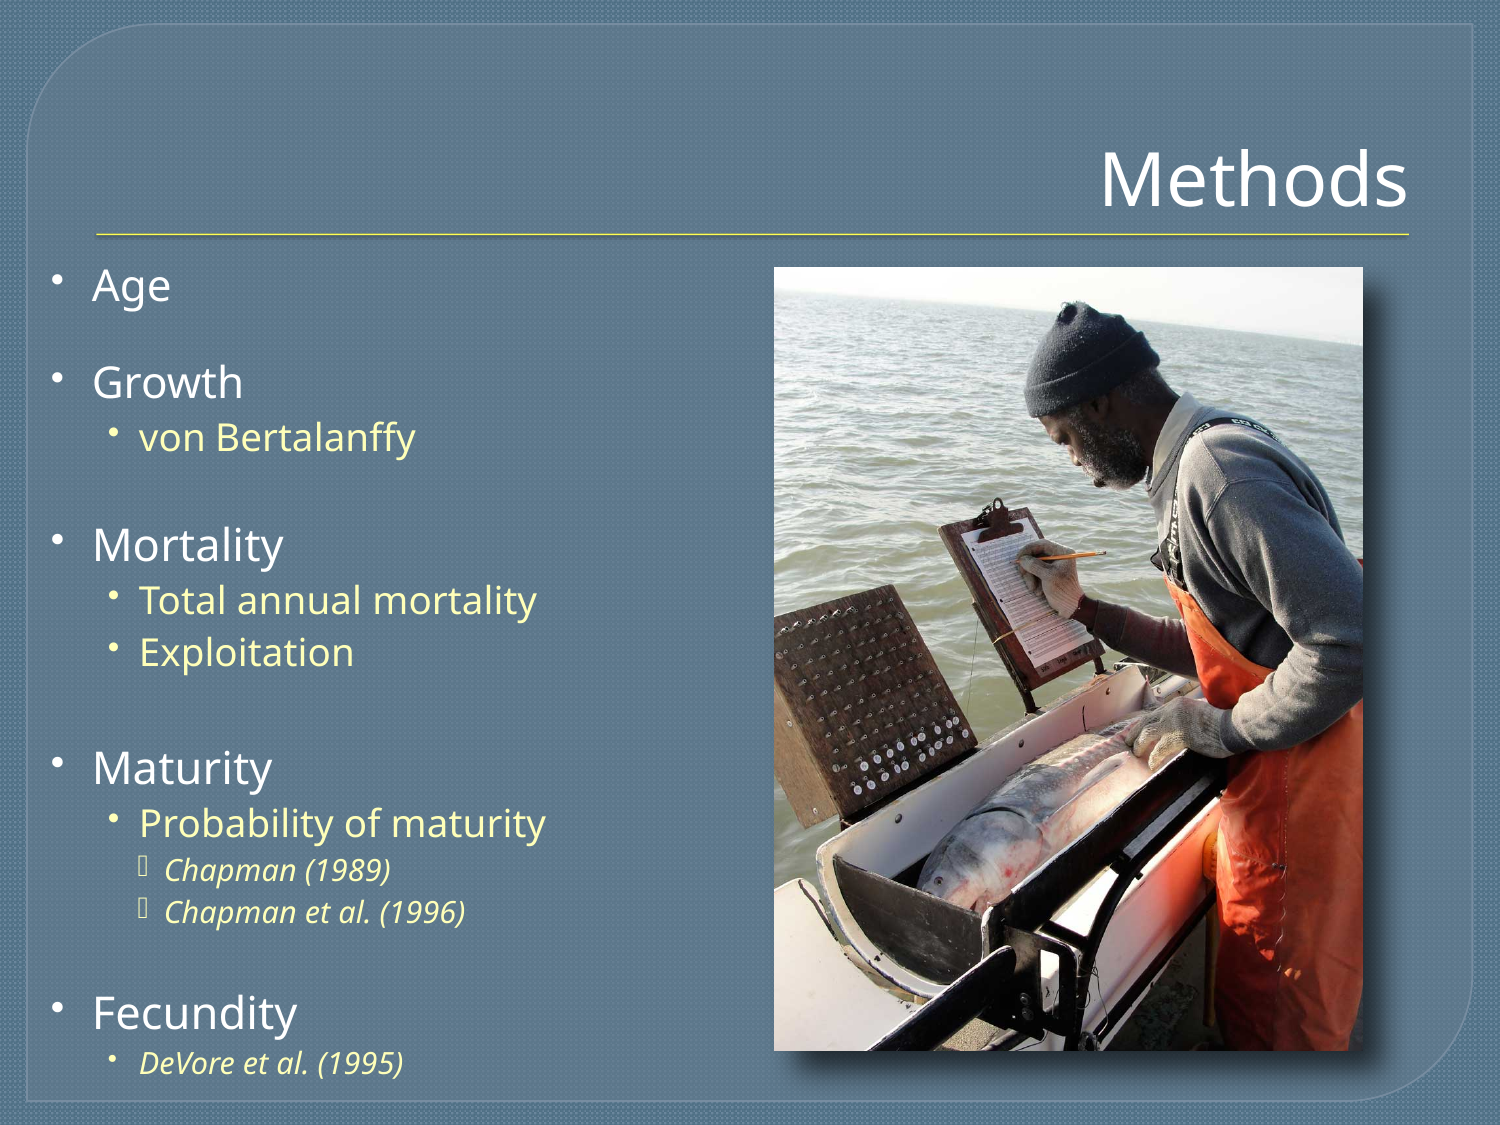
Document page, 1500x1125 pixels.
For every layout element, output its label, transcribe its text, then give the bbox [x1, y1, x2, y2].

picture [774, 266, 1363, 1051]
list Age Growth von Bertalanffy Mortality Total annual mortality Exploitation Maturity Probability of maturity Chapman (1989) Chapman et al. (1996) Fecundity DeVore et al. (1995) [37, 249, 1500, 1100]
title Methods [75, 41, 1425, 230]
